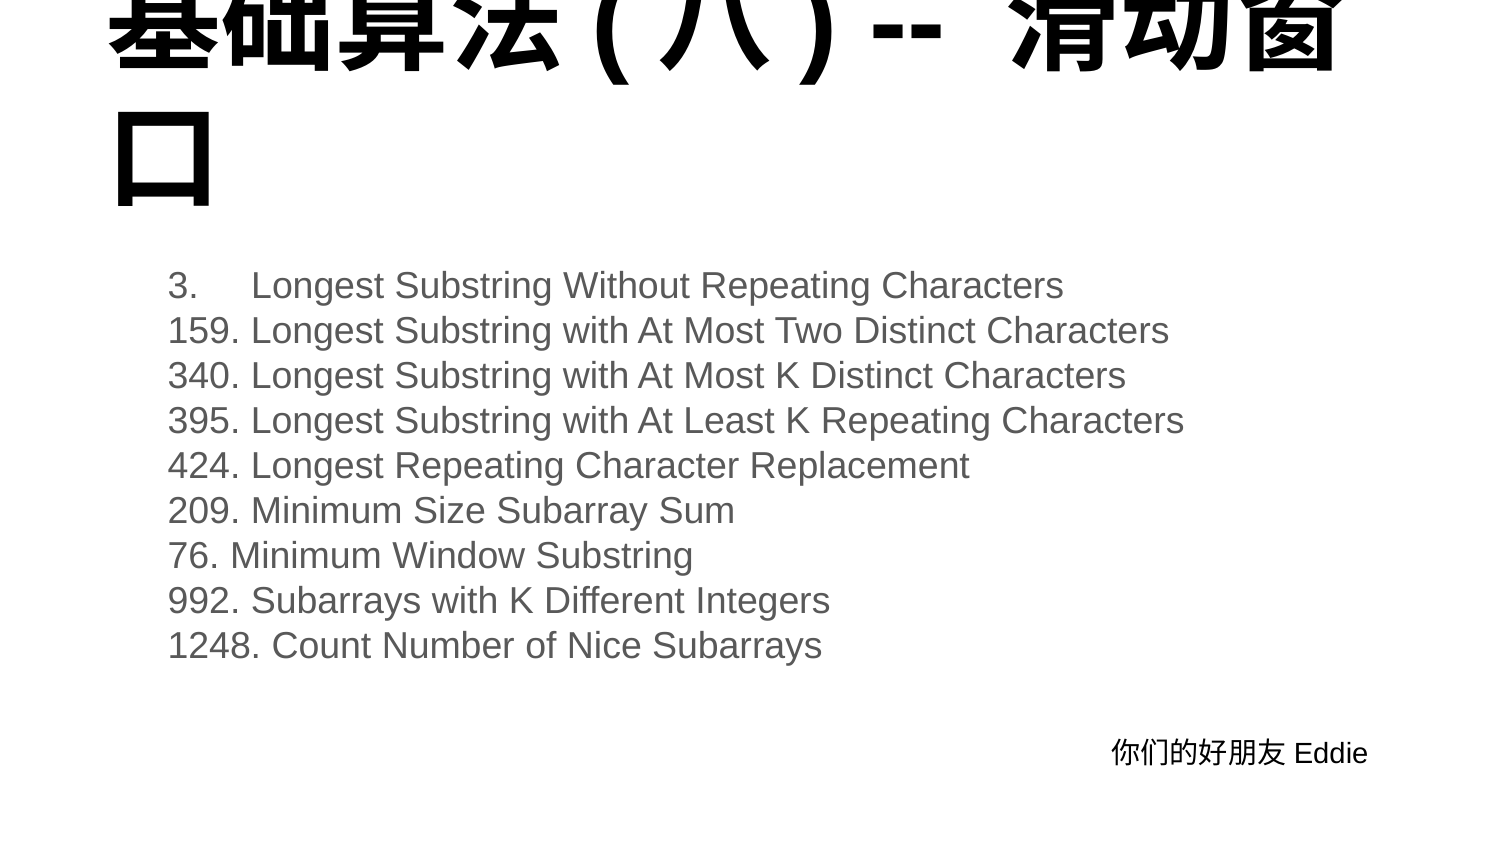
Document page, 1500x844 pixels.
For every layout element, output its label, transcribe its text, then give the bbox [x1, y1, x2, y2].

text_box 你们的好朋友Eddie [1096, 719, 1438, 791]
title 基础算法(八) -- 滑动窗口 [90, 94, 1409, 237]
subtitle 3. Longest Substring Without Repeating Characters 159. Longest Substring with At Most Two Distinct Characters 340. Longest Substring with At Most K Distinct Characters 395. Longest Substring with At Least K Repeating Characters 424. Longest Repeating Character Replacement 209. Minimum Size Subarray Sum 76. Minimum Window Substring 992. Subarrays with K Different Integers 1248. Count Number of Nice Subarrays [152, 246, 1348, 681]
